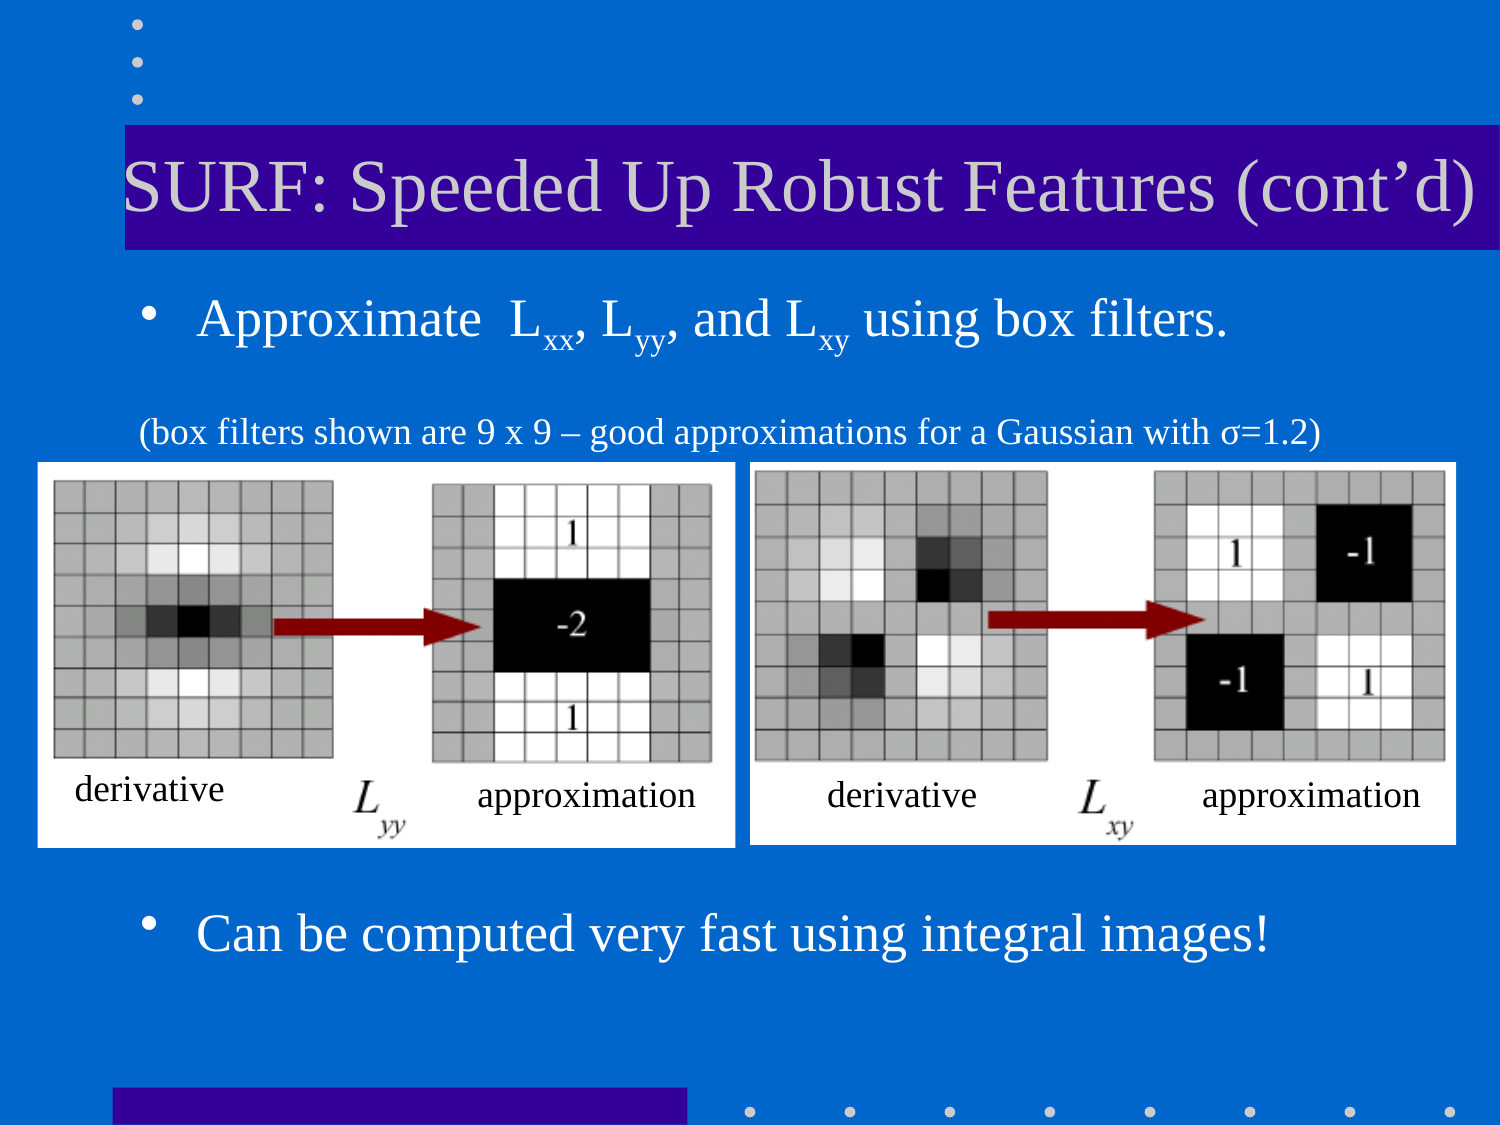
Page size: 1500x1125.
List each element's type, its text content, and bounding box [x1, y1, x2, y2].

list Approximate Lxx, Lyy, and Lxy using box filters. Can be computed very fast using integral images! [125, 275, 1400, 460]
title SURF: Speeded Up Robust Features (cont’d) [99, 87, 1500, 275]
list Approximate Lxx, Lyy, and Lxy using box filters. Can be computed very fast using integral images! [125, 460, 1400, 1050]
picture [37, 462, 736, 848]
picture [749, 462, 1457, 845]
text_box (box filters shown are 9 x 9 – good approximations for a Gaussian with σ=1.2) [123, 399, 1337, 460]
